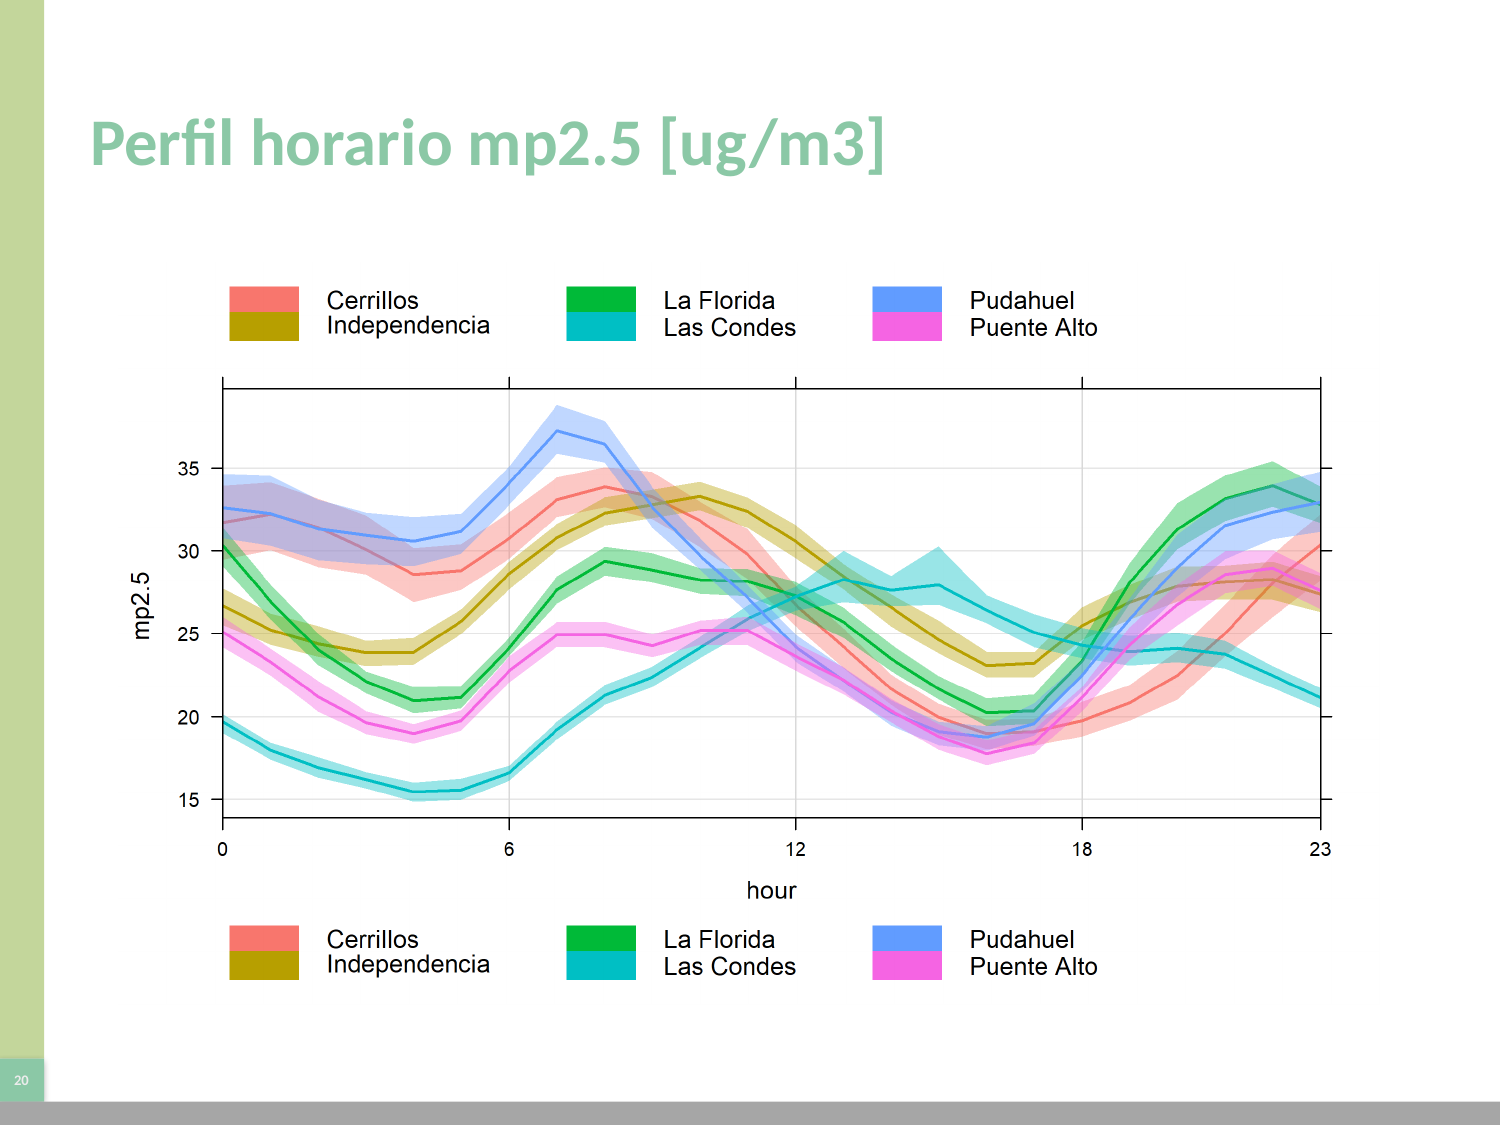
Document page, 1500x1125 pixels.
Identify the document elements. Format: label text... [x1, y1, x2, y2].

title Perfil horario mp2.5 [ug/m3] [75, 45, 1425, 233]
picture [118, 262, 1380, 1005]
